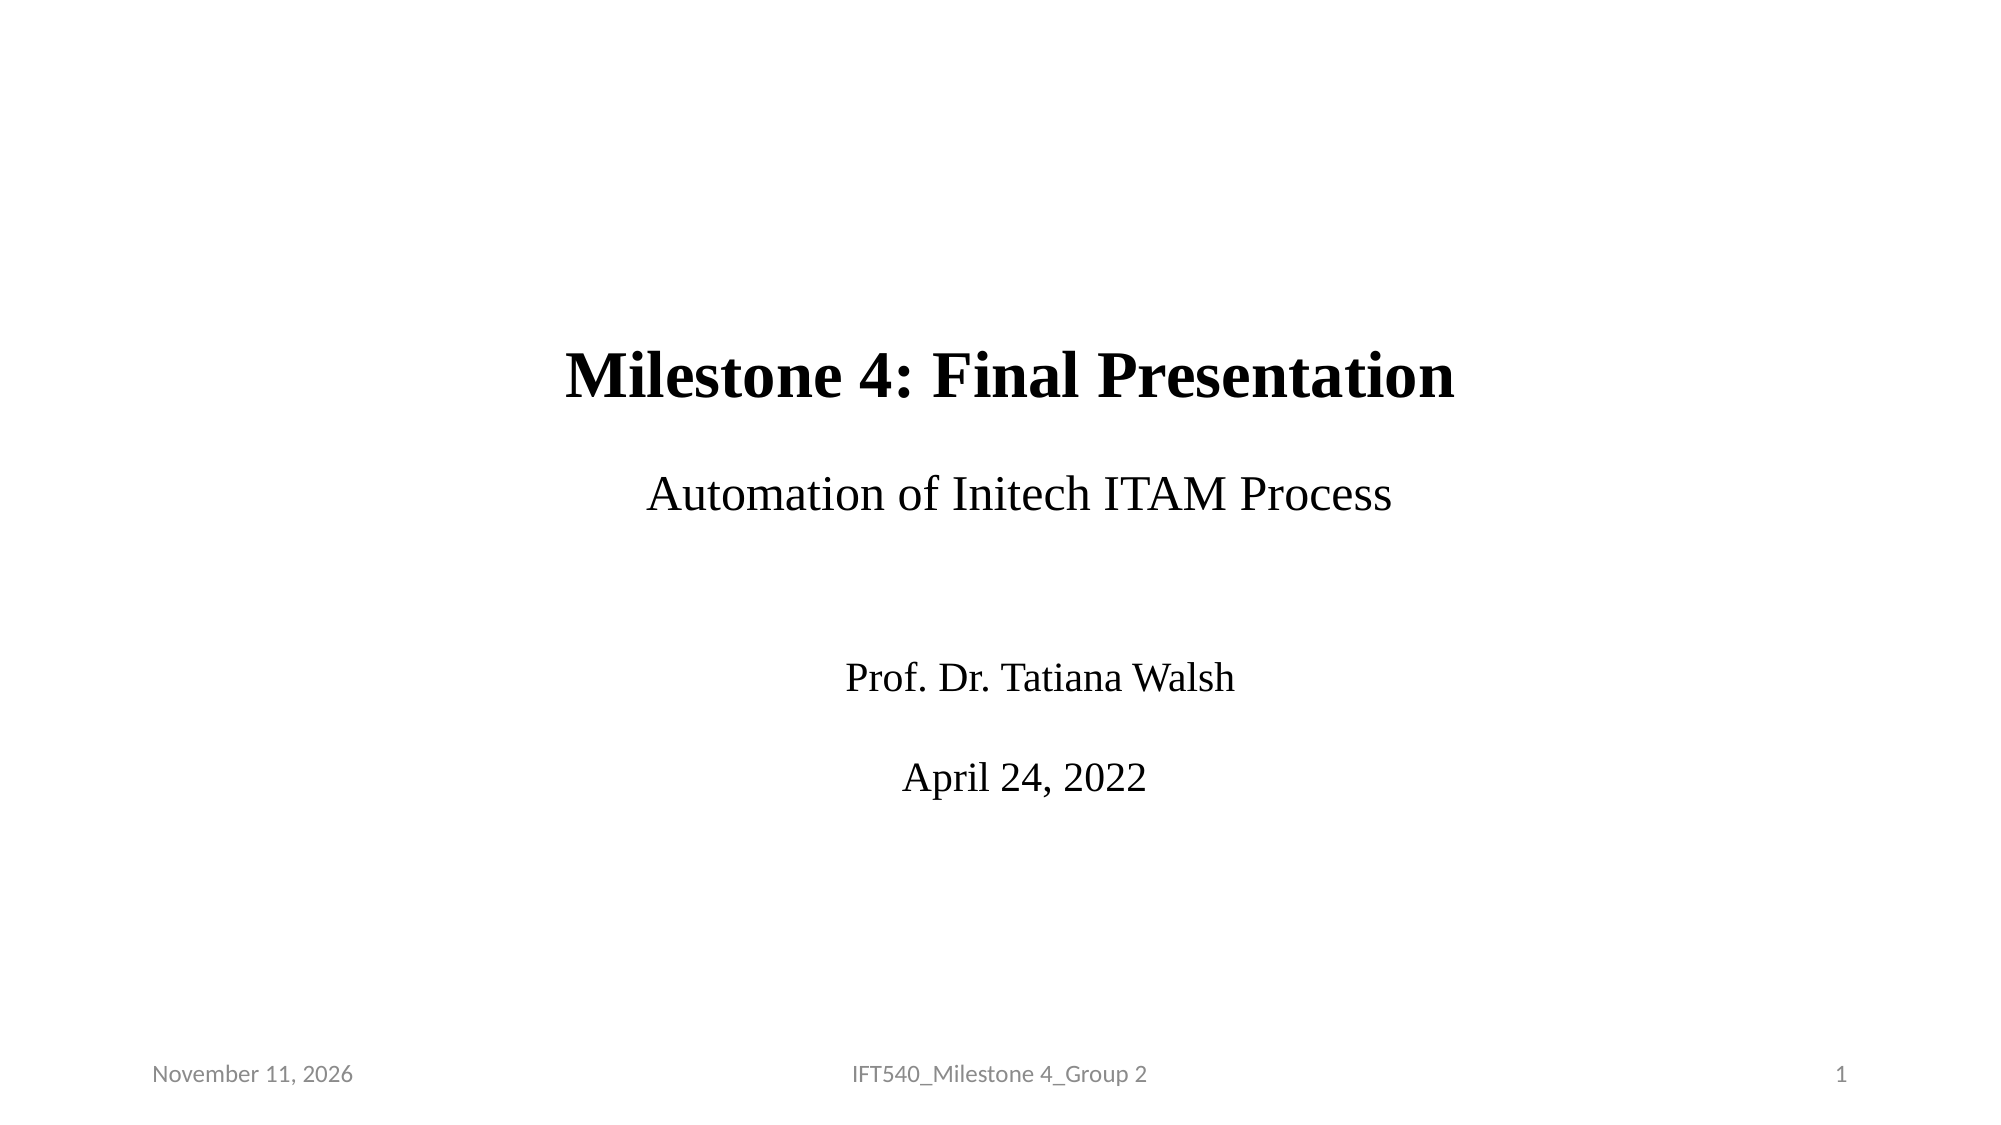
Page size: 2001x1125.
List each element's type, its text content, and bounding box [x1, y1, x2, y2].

footer IFT540_Milestone 4_Group 2 [662, 1042, 1338, 1103]
text_box Milestone 4: Final Presentation Automation of Initech ITAM Process Prof. Dr. Tatiana Walsh April 24, 2022 [0, 323, 2000, 858]
slide_number 1 [1412, 1042, 1863, 1103]
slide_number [137, 1042, 588, 1103]
